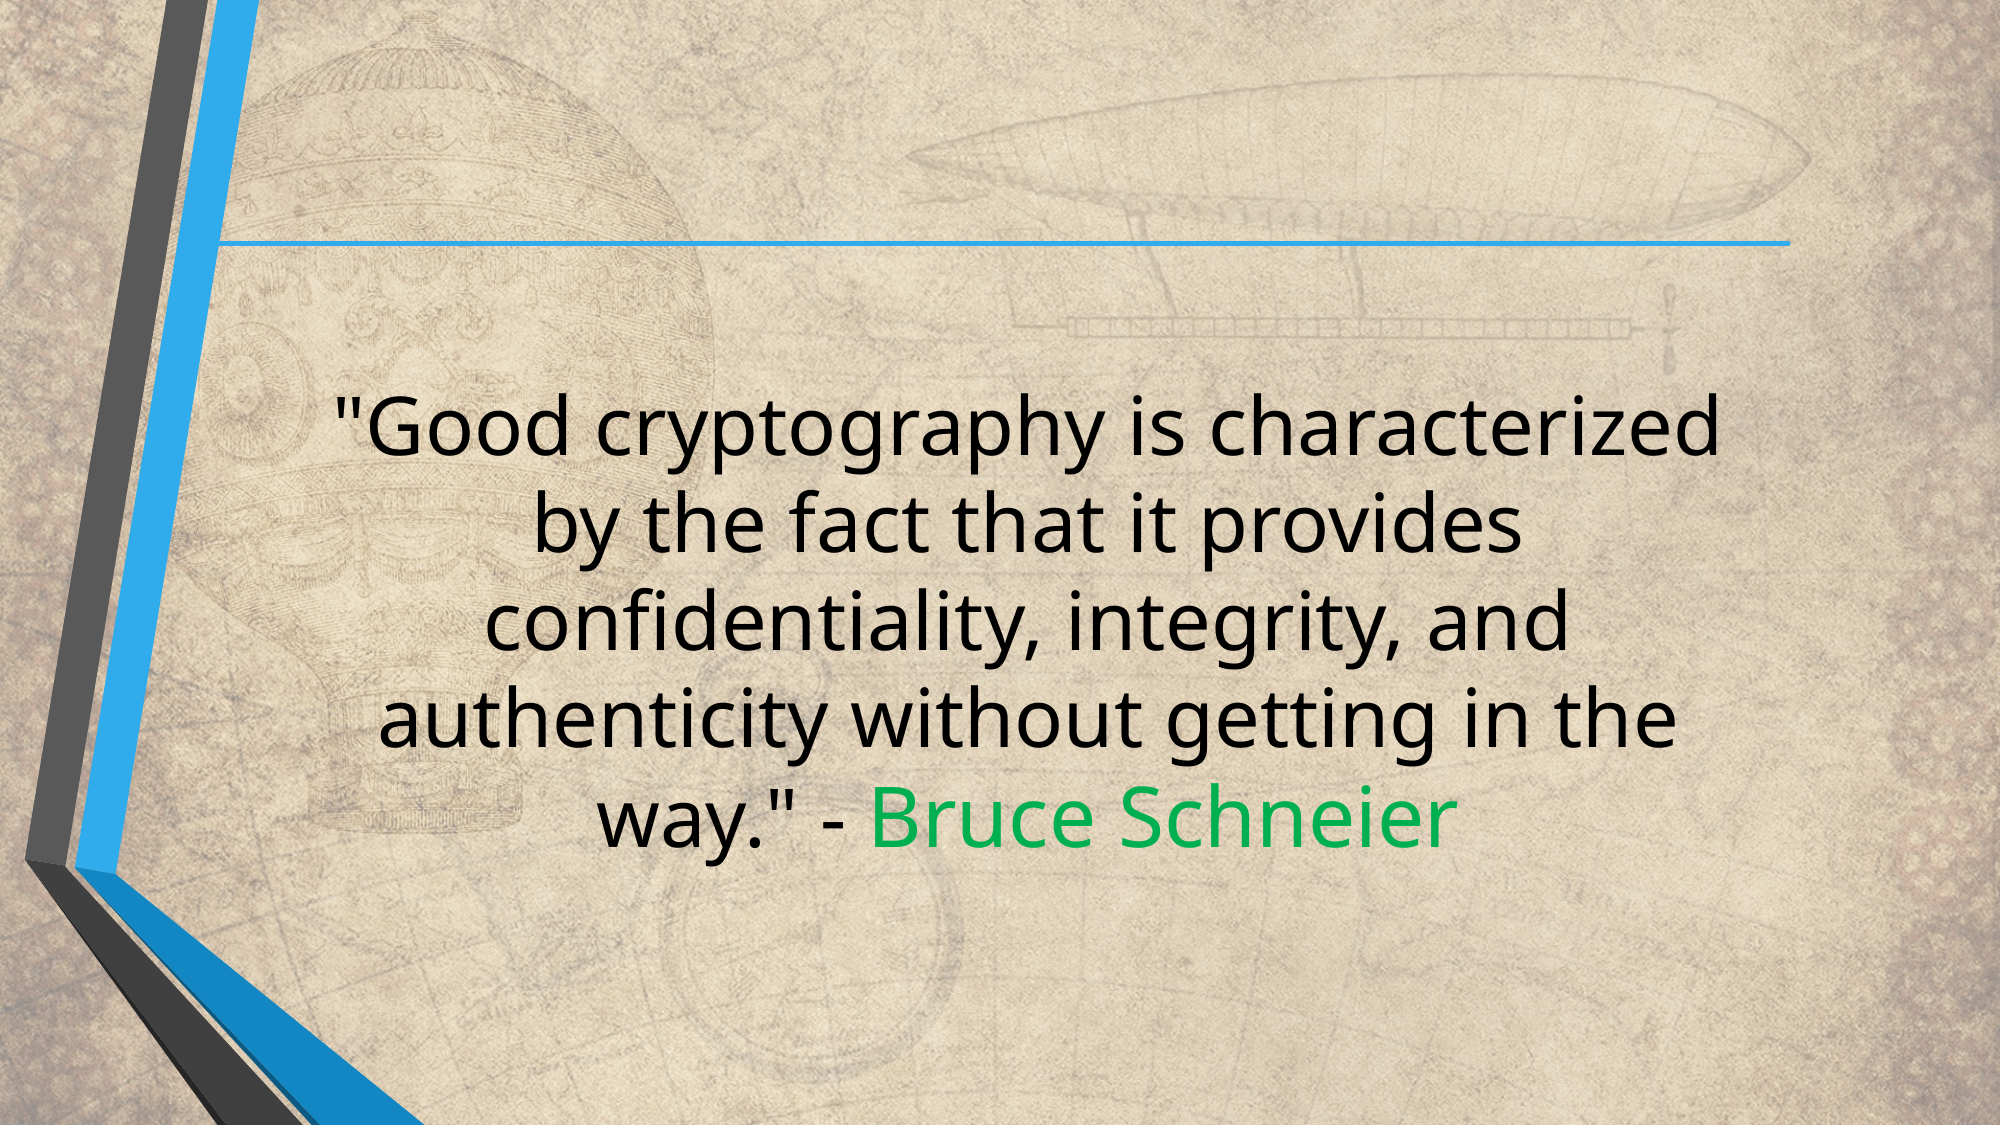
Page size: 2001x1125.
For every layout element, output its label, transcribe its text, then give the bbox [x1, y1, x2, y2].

list "Good cryptography is characterized by the fact that it provides confidentiality, integrity, and authenticity without getting in the way." - Bruce Schneier [306, 362, 1751, 876]
